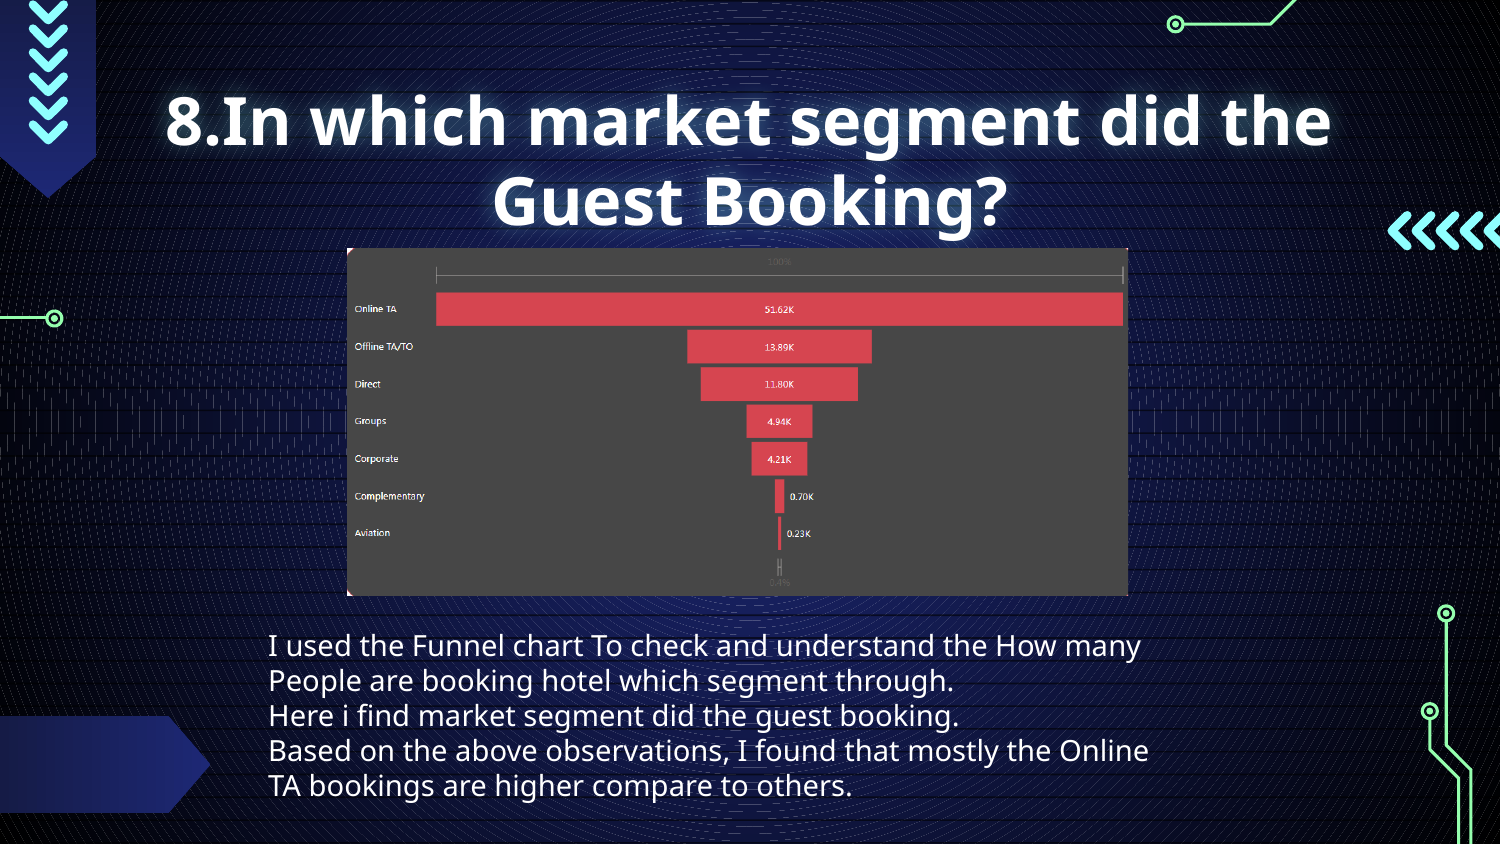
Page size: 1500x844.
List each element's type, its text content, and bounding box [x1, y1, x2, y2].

picture [346, 248, 1129, 596]
text_box I used the Funnel chart To check and understand the How many People are booking hotel which segment through. Here i find market segment did the guest booking. Based on the above observations, I found that mostly the Online TA bookings are higher compare to others. [253, 612, 1206, 813]
title 8.In which market segment did the Guest Booking? [116, 88, 1383, 229]
